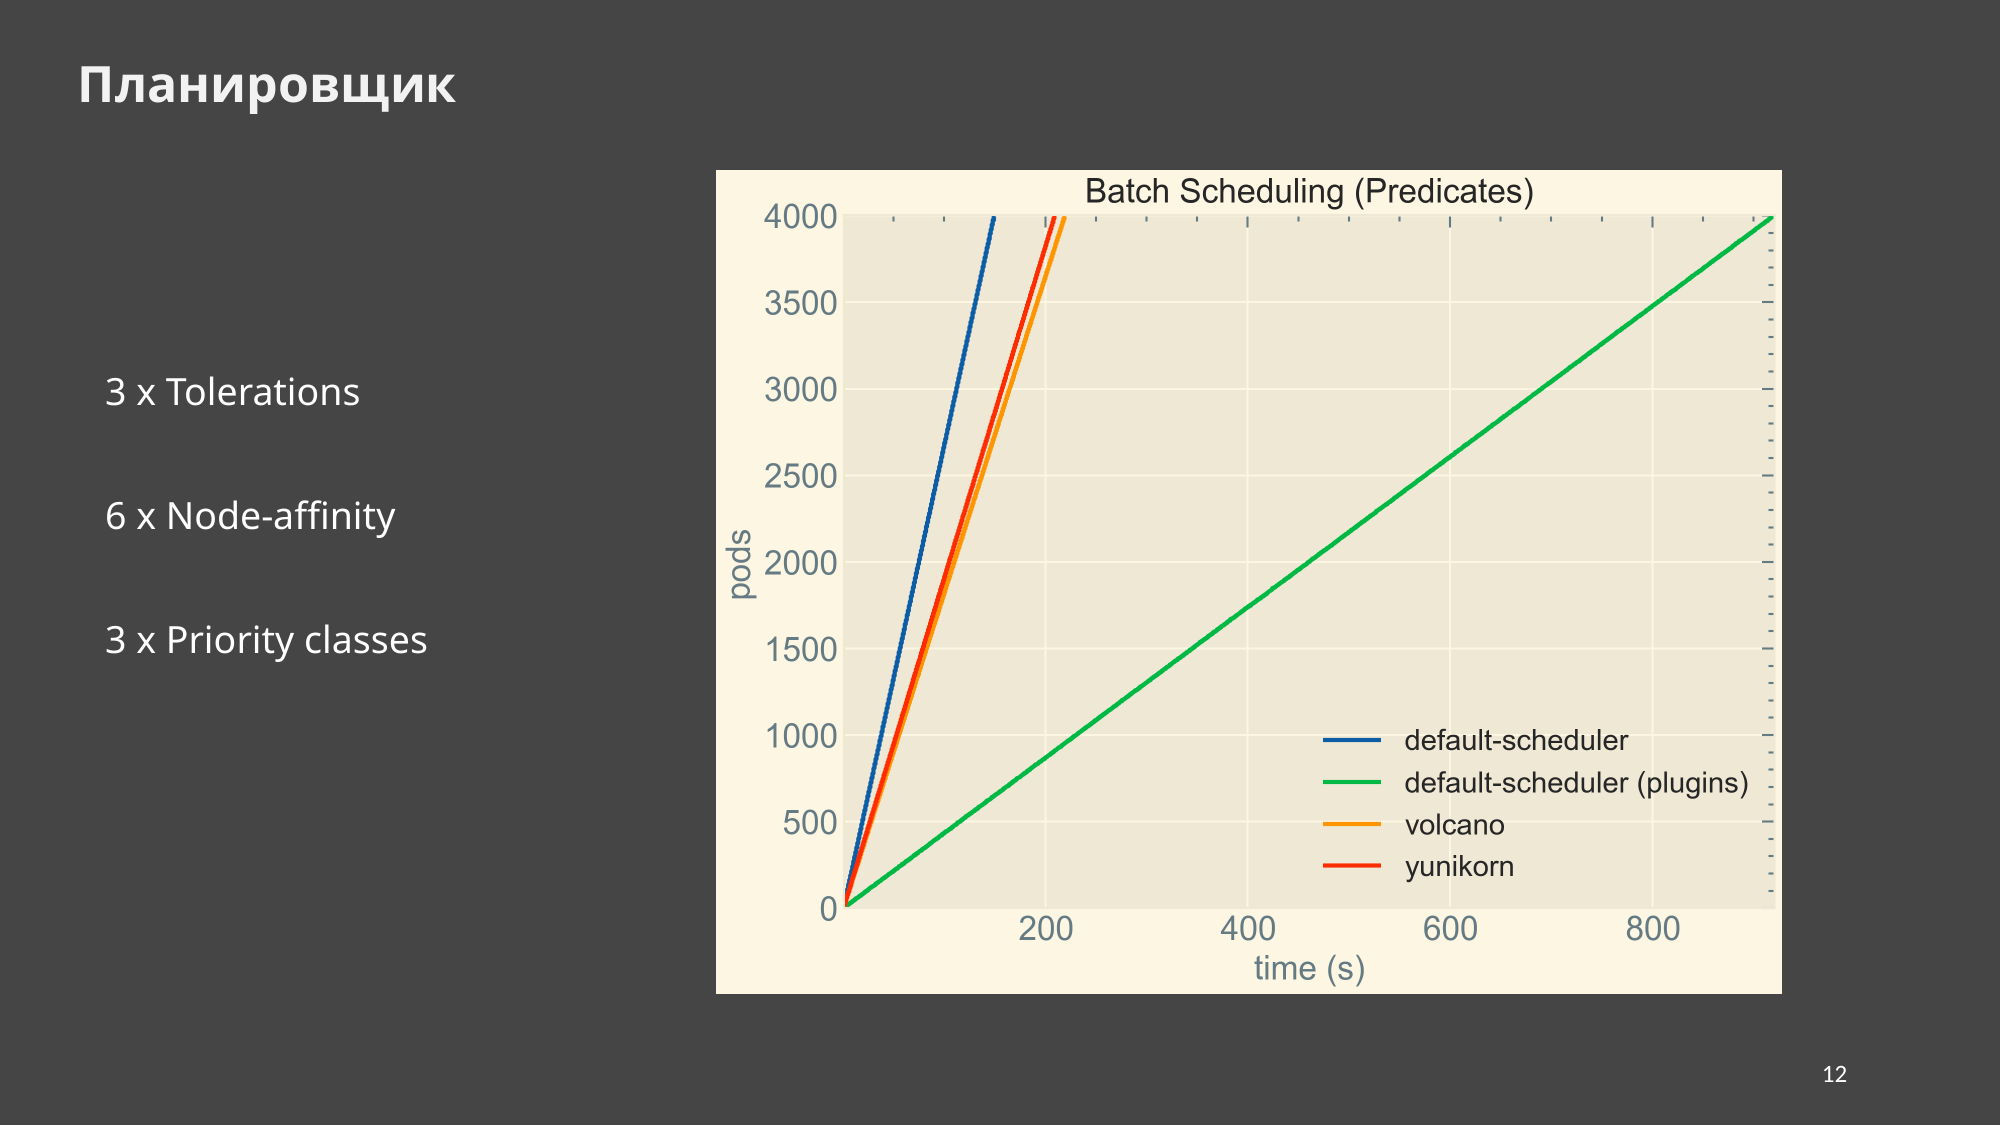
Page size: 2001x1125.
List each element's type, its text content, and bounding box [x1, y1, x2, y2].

text_box 6 x Node-affinity [90, 484, 513, 545]
text_box Планировщик [63, 45, 1863, 121]
text_box 3 x Priority classes [90, 608, 513, 669]
slide_number 12 [1412, 1042, 1863, 1103]
picture [716, 170, 1782, 994]
text_box 3 x Tolerations [90, 360, 413, 421]
